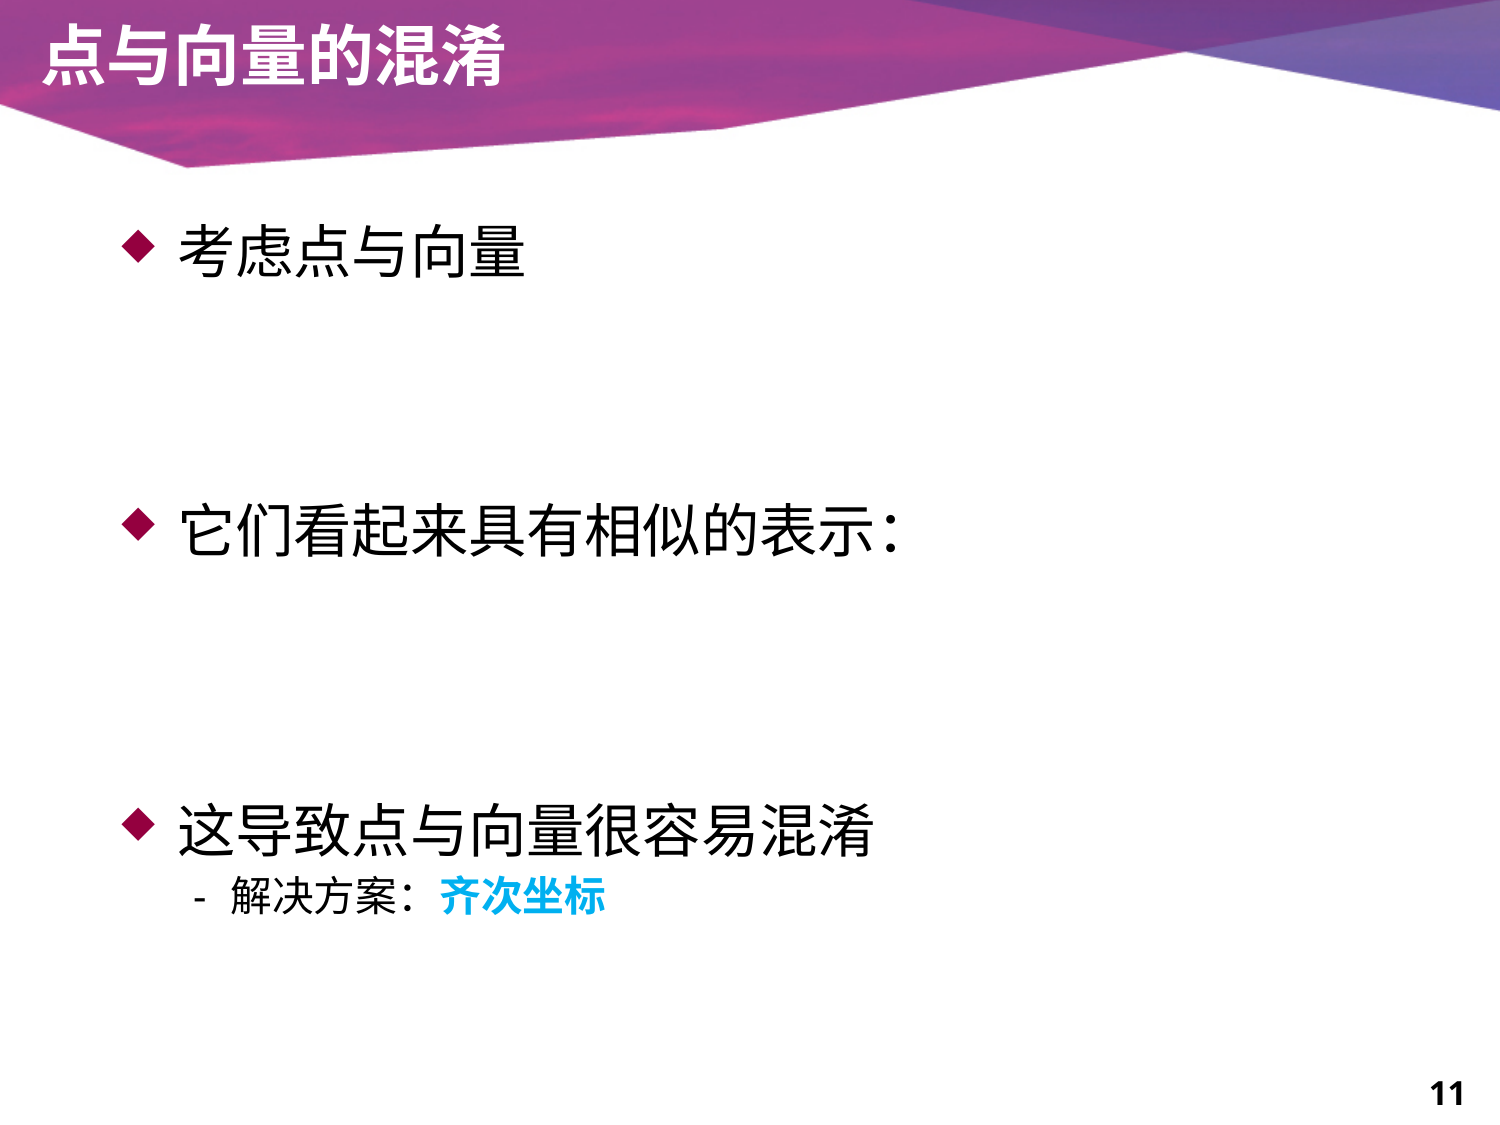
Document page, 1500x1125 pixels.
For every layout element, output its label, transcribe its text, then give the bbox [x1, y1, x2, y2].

slide_number 11 [1384, 1065, 1500, 1125]
picture [0, 0, 1500, 1125]
title 点与向量的混淆 [25, 15, 1320, 104]
